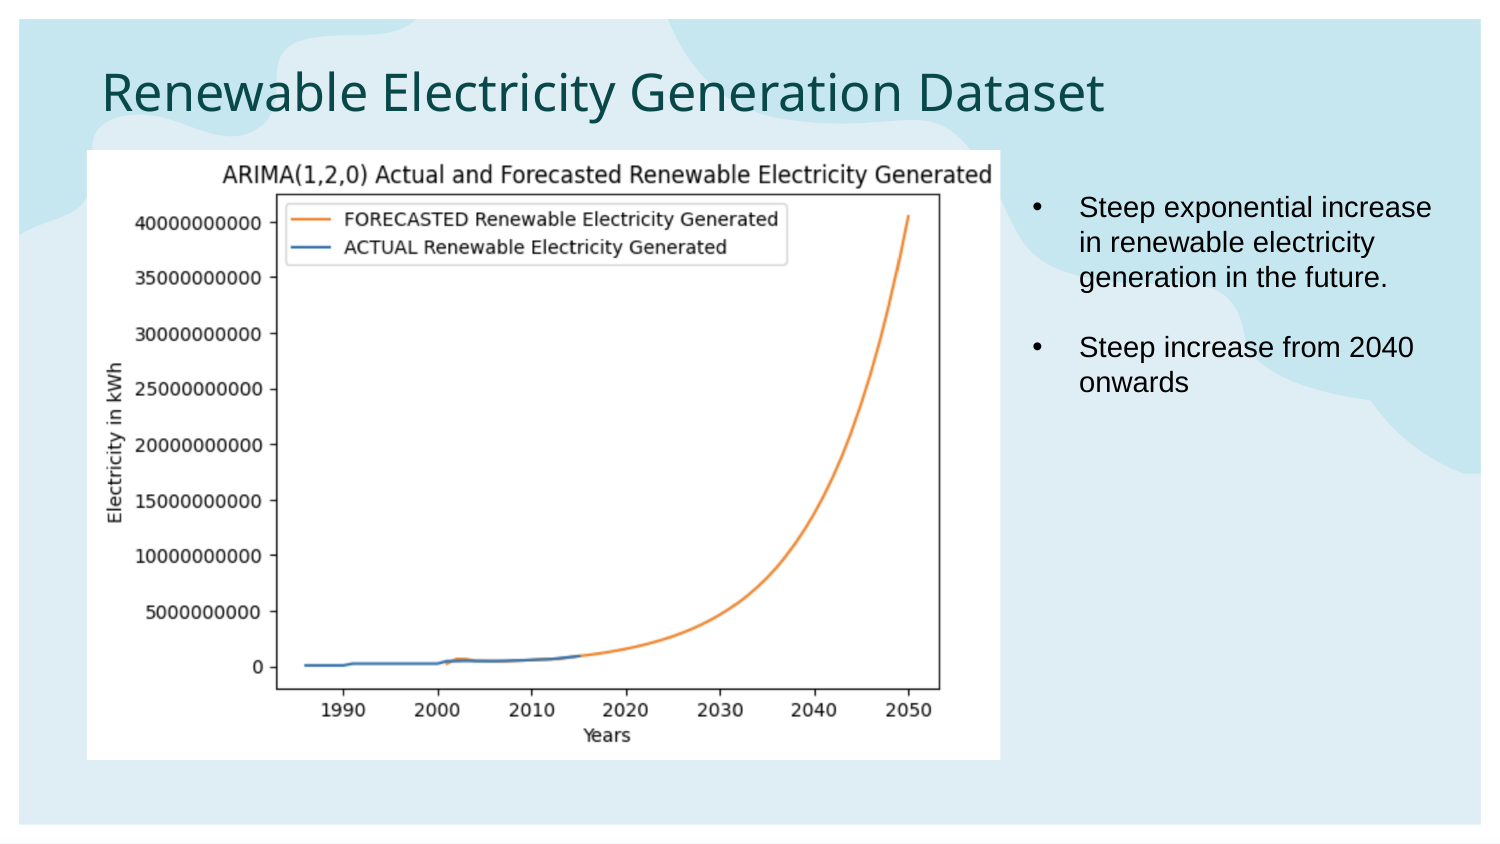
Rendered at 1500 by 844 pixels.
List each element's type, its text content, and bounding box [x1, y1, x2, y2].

text_box Renewable Electricity Generation Dataset [86, 43, 1351, 151]
text_box Steep exponential increase in renewable electricity generation in the future. Steep increase from 2040 onwards [1017, 181, 1452, 406]
picture [86, 149, 1001, 760]
